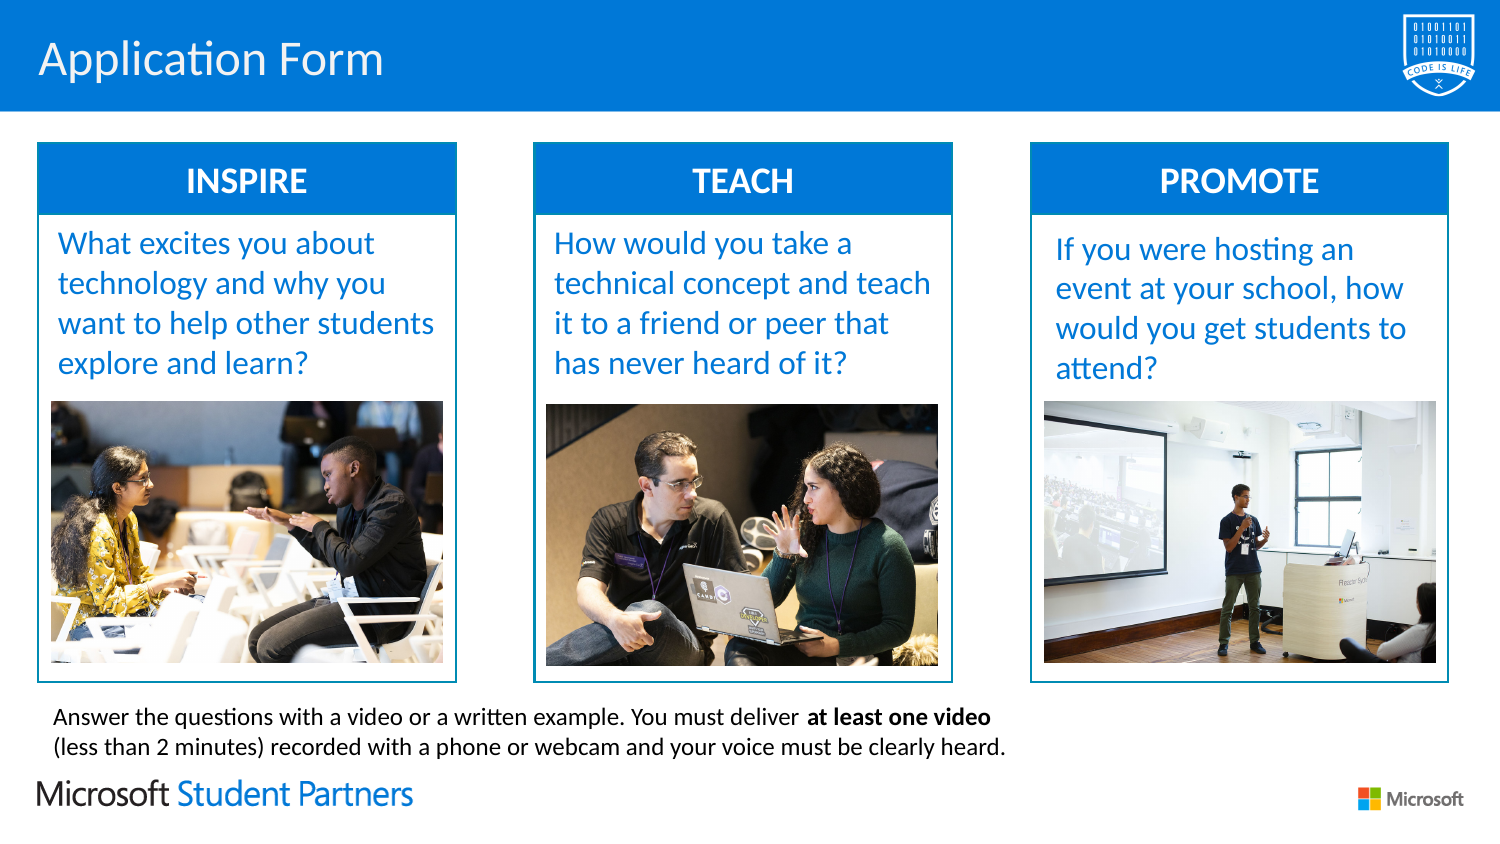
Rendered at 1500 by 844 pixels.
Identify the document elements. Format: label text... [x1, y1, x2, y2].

title Application Form [38, 25, 1082, 93]
text_box Answer the questions with a video or a written example. You must deliver at least one video (less than 2 minutes) recorded with a phone or webcam and your voice must be clearly heard. [38, 692, 1047, 768]
picture [0, 0, 1500, 844]
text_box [534, 143, 953, 682]
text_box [1030, 143, 1449, 682]
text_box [38, 143, 456, 682]
